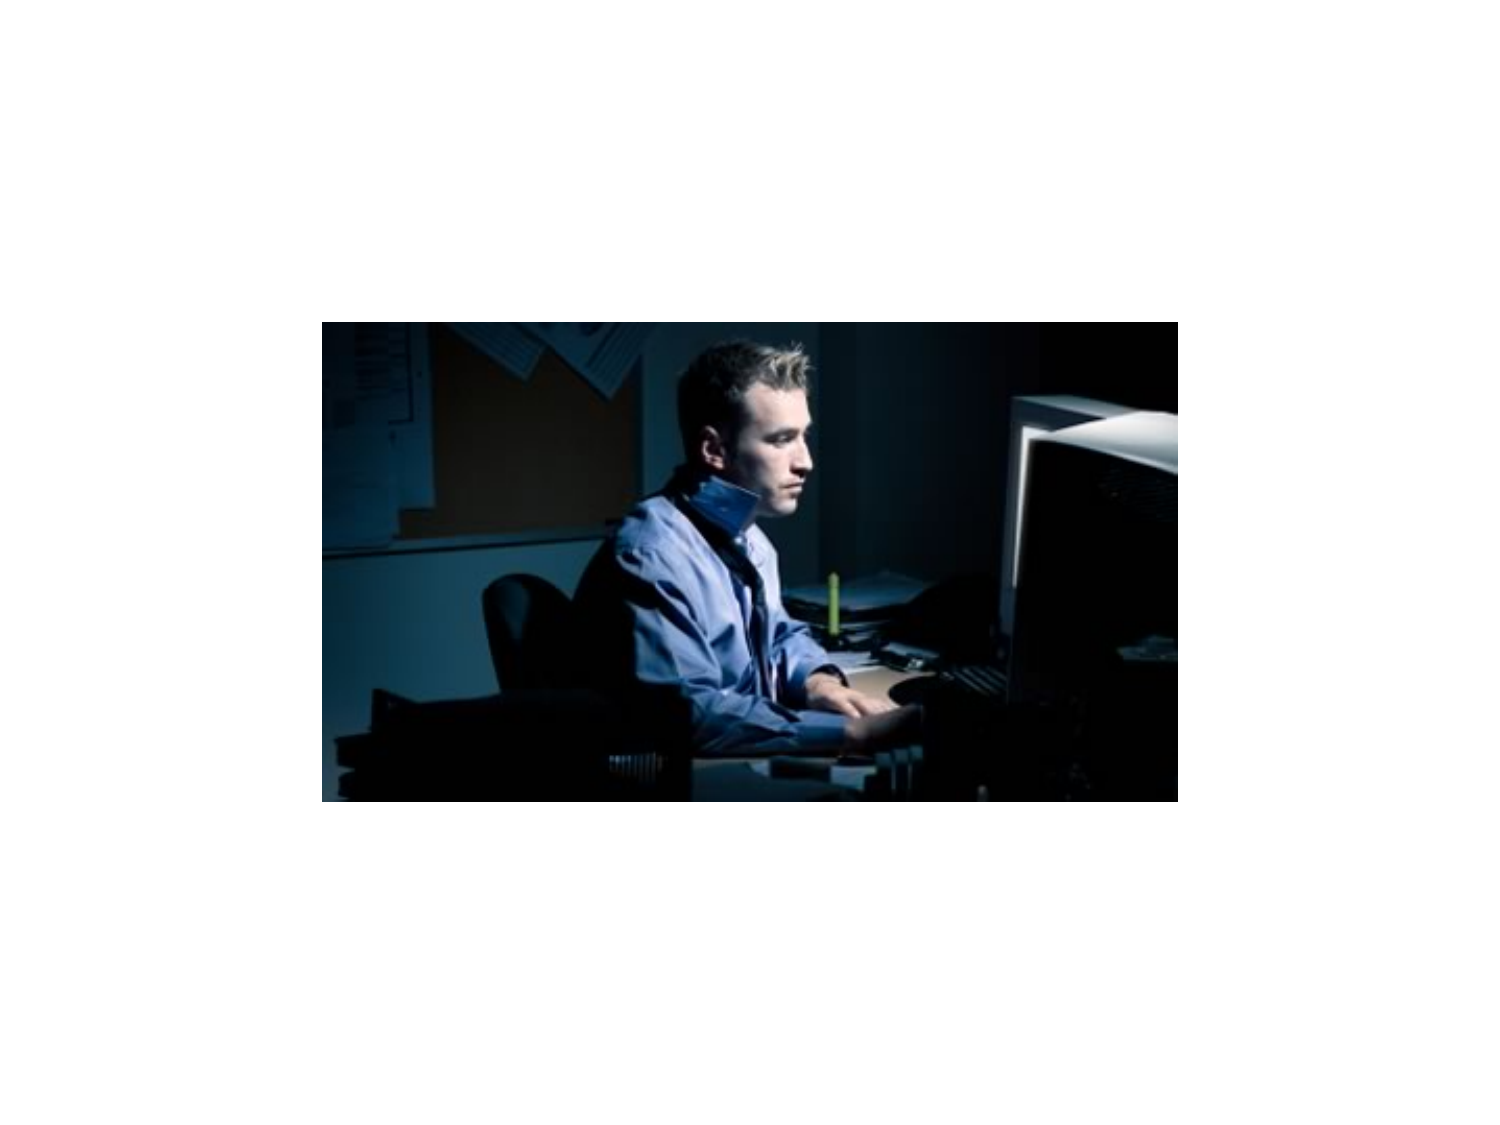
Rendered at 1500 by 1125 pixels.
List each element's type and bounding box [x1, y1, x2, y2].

picture [322, 322, 1178, 803]
